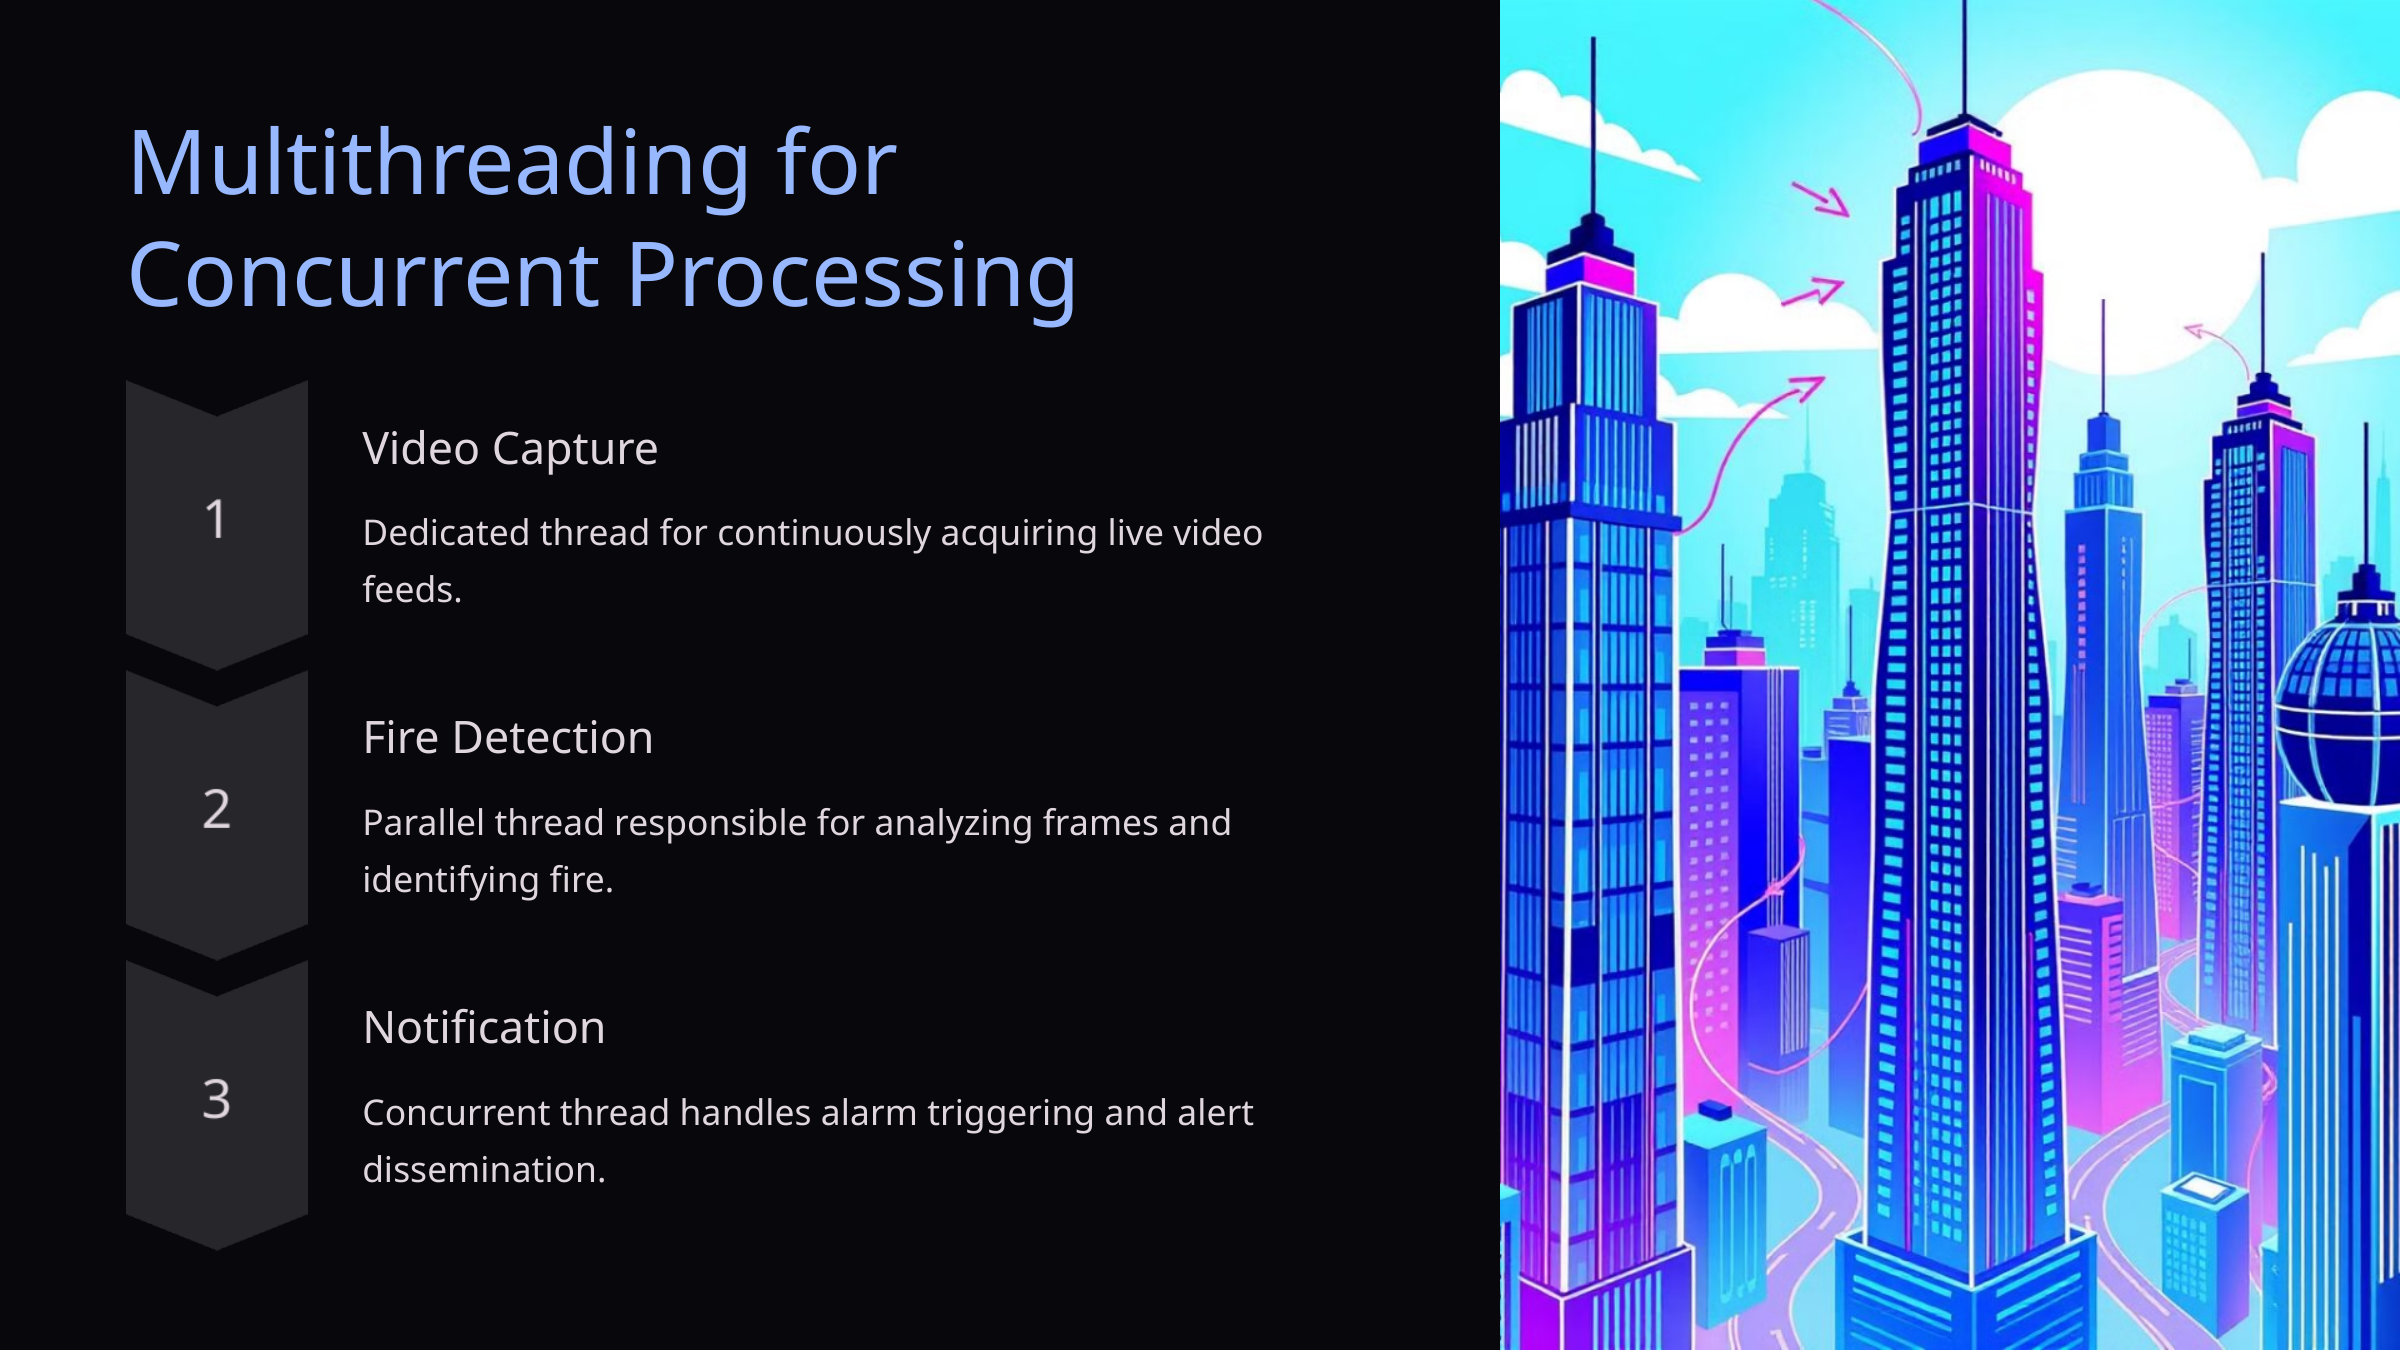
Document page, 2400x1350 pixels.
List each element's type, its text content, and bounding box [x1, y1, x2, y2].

text_box Concurrent thread handles alarm triggering and alert dissemination. [362, 1074, 1374, 1191]
picture [1499, 0, 2400, 1350]
text_box Dedicated thread for continuously acquiring live video feeds. [362, 495, 1374, 611]
text_box Parallel thread responsible for analyzing frames and identifying fire. [362, 785, 1374, 901]
text_box Notification [362, 996, 816, 1054]
text_box Video Capture [362, 416, 816, 474]
text_box Fire Detection [362, 706, 816, 764]
picture [126, 380, 308, 1251]
text_box Multithreading for Concurrent Processing [126, 99, 1374, 327]
